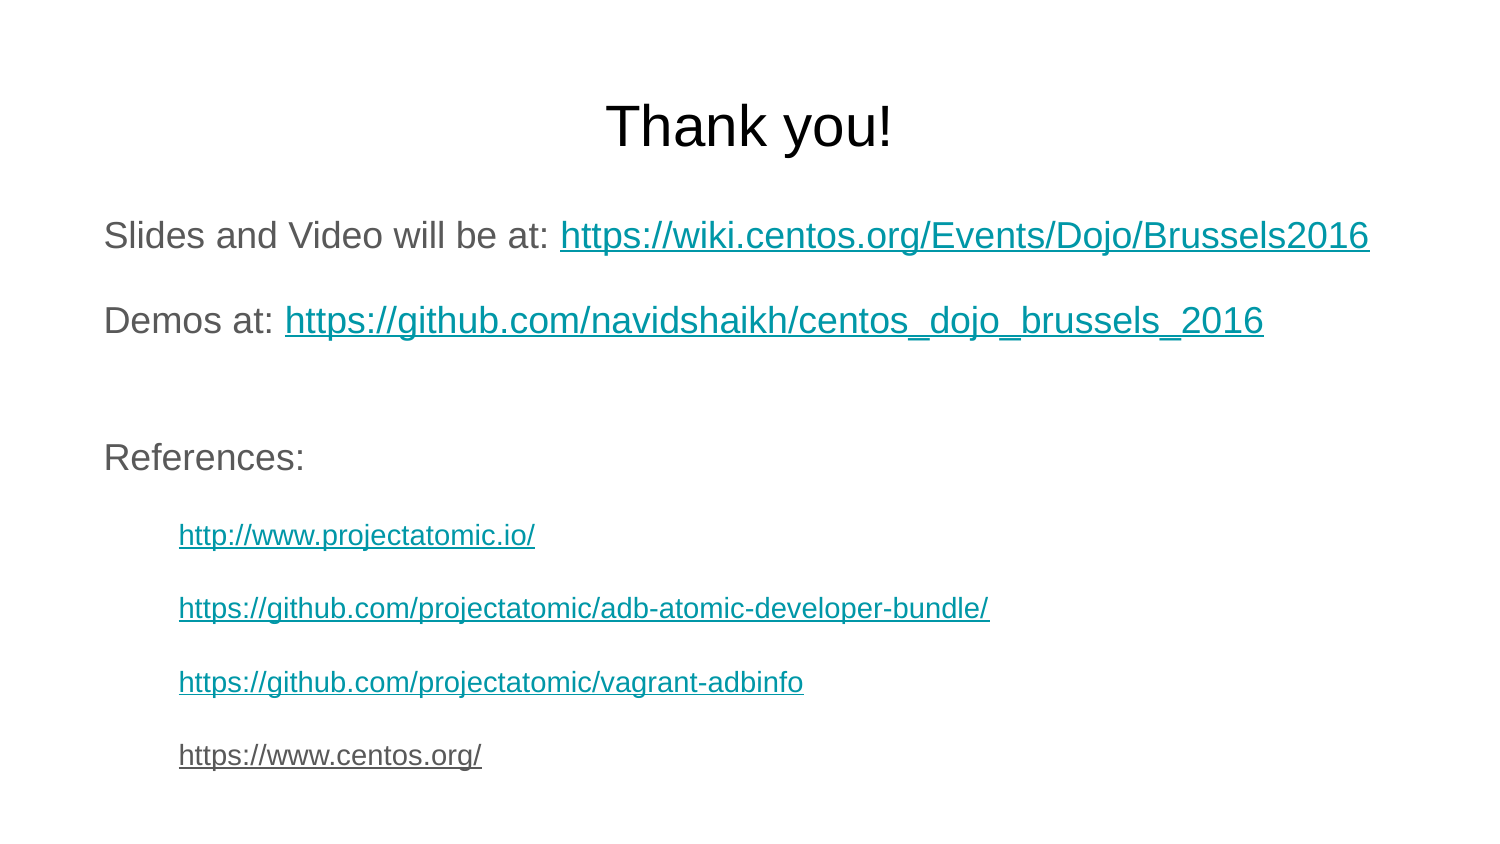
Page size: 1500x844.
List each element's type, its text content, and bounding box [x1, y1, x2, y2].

list Slides and Video will be at: https://wiki.centos.org/Events/Dojo/Brussels2016 Demos at: https://github.com/navidshaikh/centos_dojo_brussels_2016 References: http://www.projectatomic.io/ https://github.com/projectatomic/adb-atomic-developer-bundle/ https://github.com/projectatomic/vagrant-adbinfo https://www.centos.org/ Navid Shaikh (@swordphilic) Brian “bex” Exelbierd (@bexelbie) [51, 189, 1449, 750]
title Thank you! [51, 72, 1449, 167]
